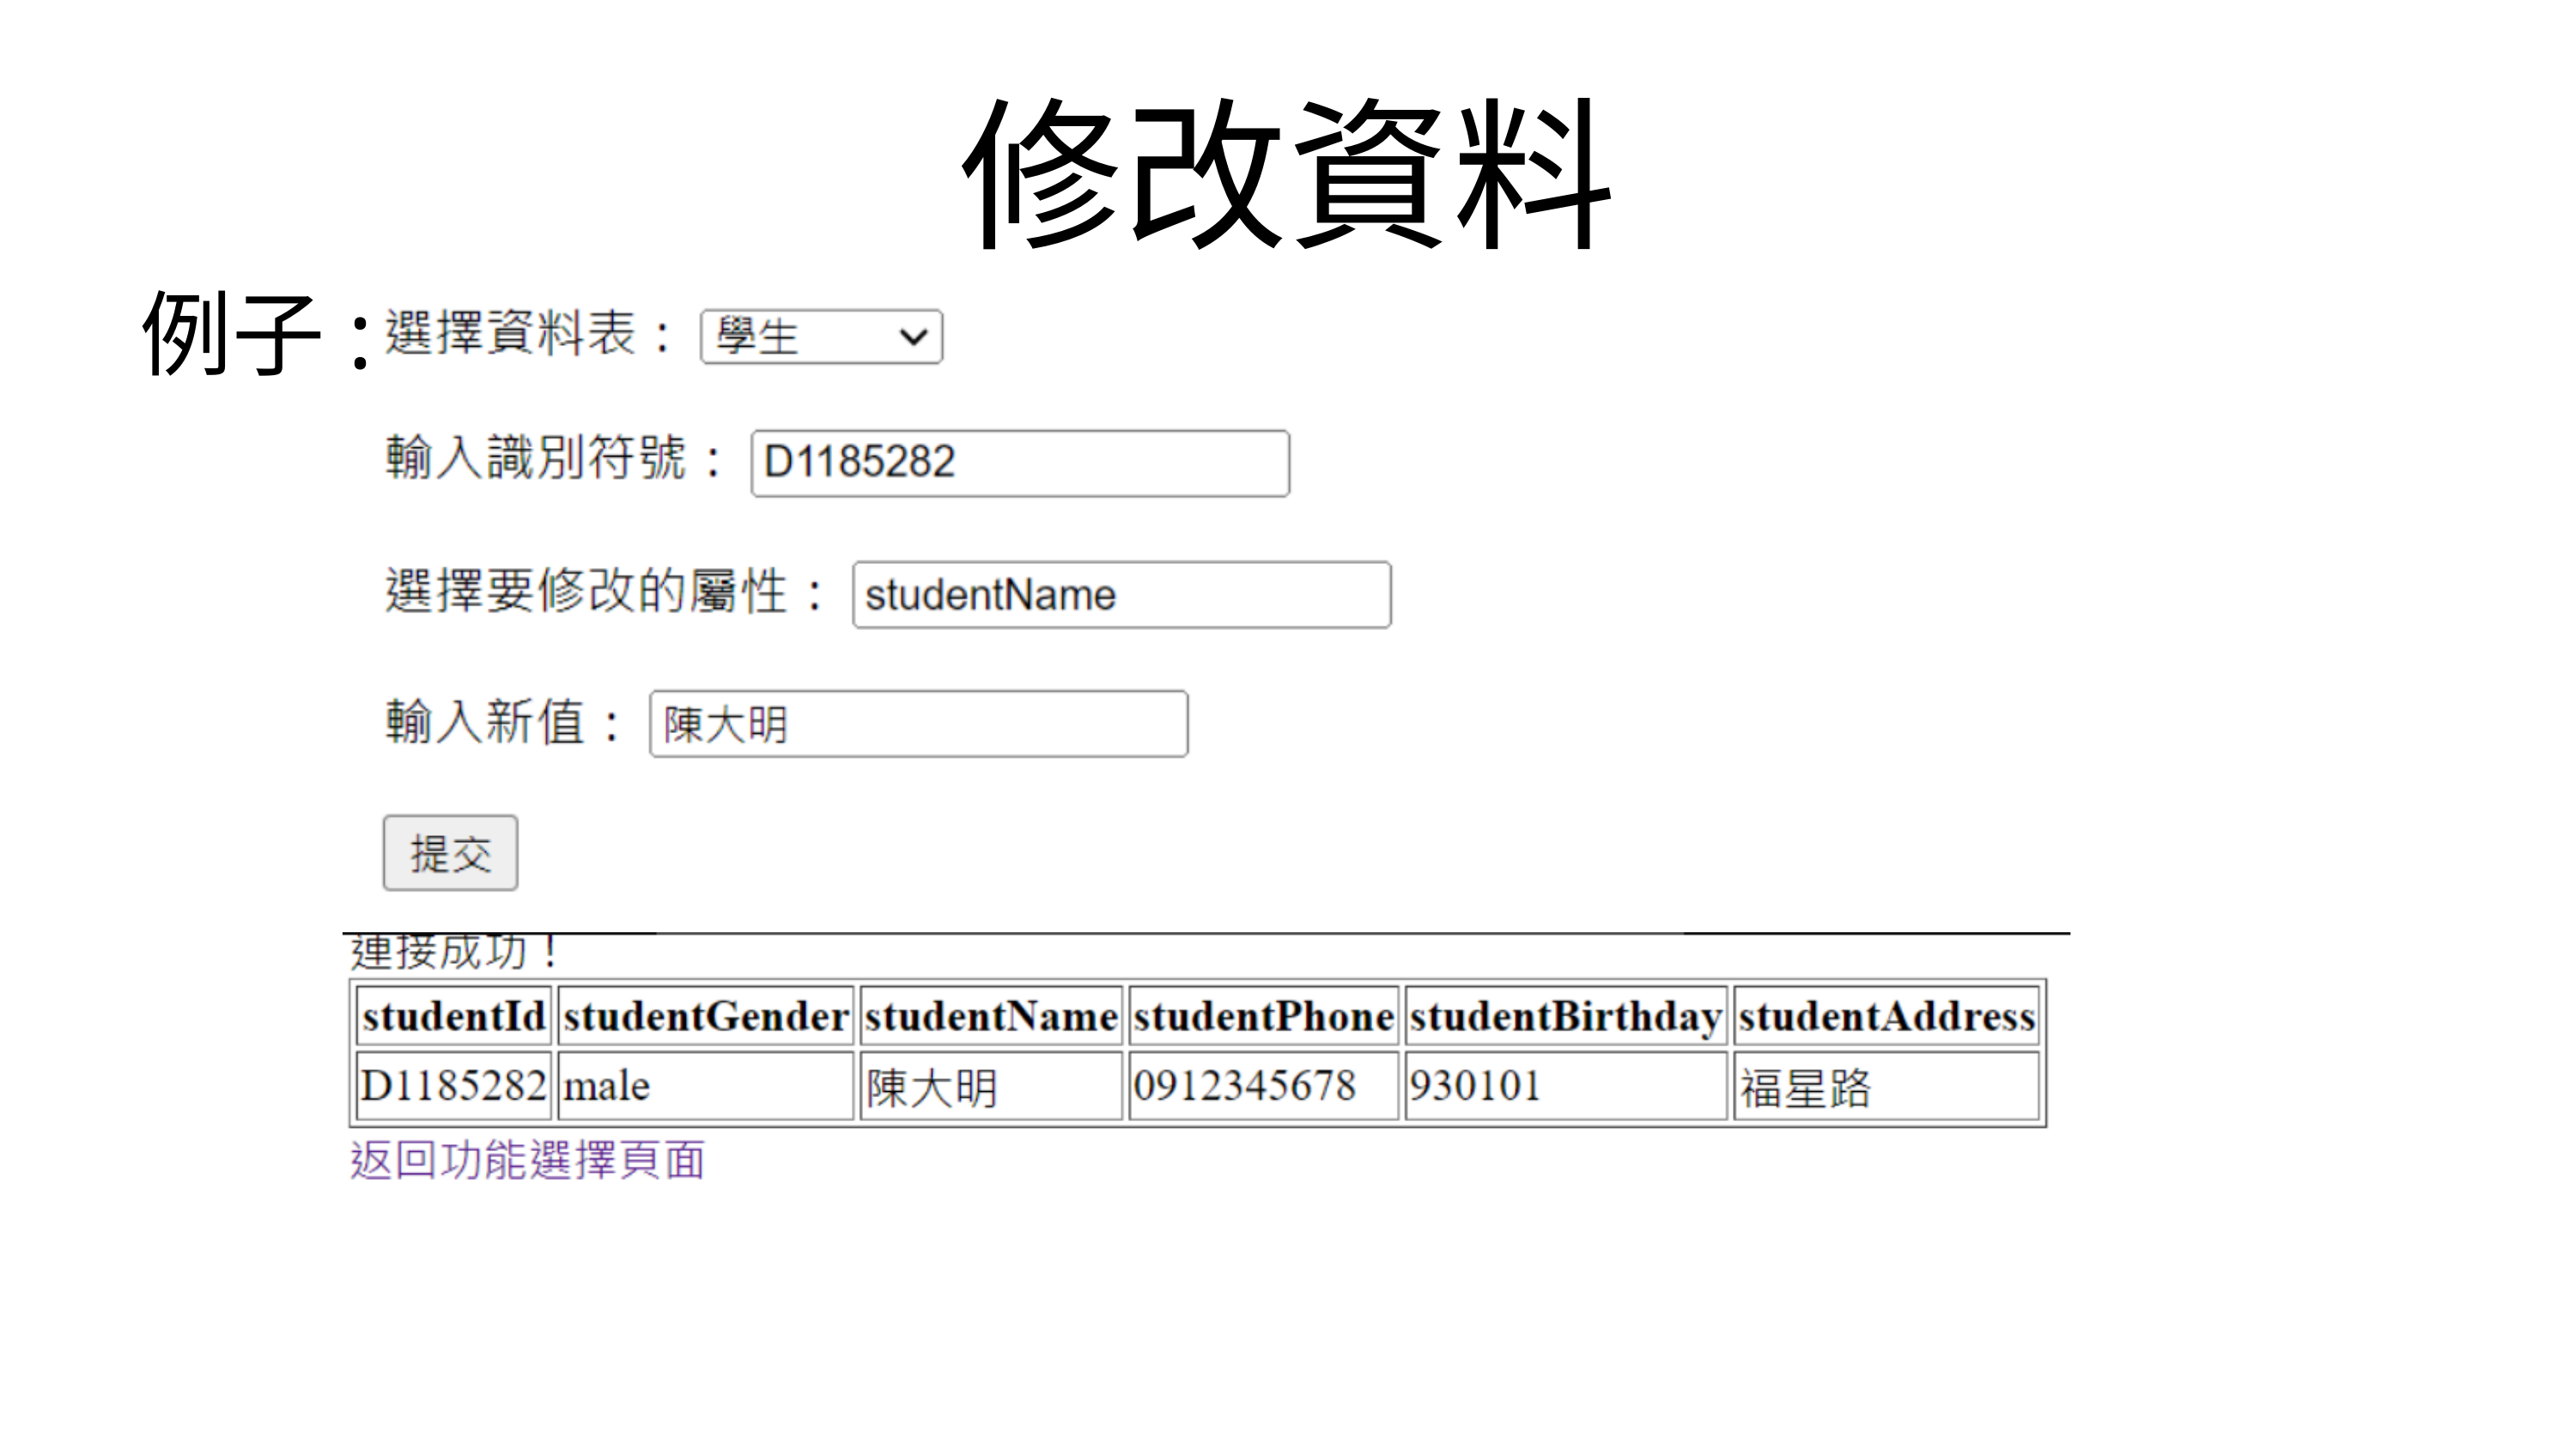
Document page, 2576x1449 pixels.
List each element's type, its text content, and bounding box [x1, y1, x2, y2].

text_box 修改資料 [531, 39, 2045, 270]
text_box [342, 932, 2071, 1179]
text_box [374, 285, 1484, 897]
text_box 例子: [137, 257, 374, 388]
